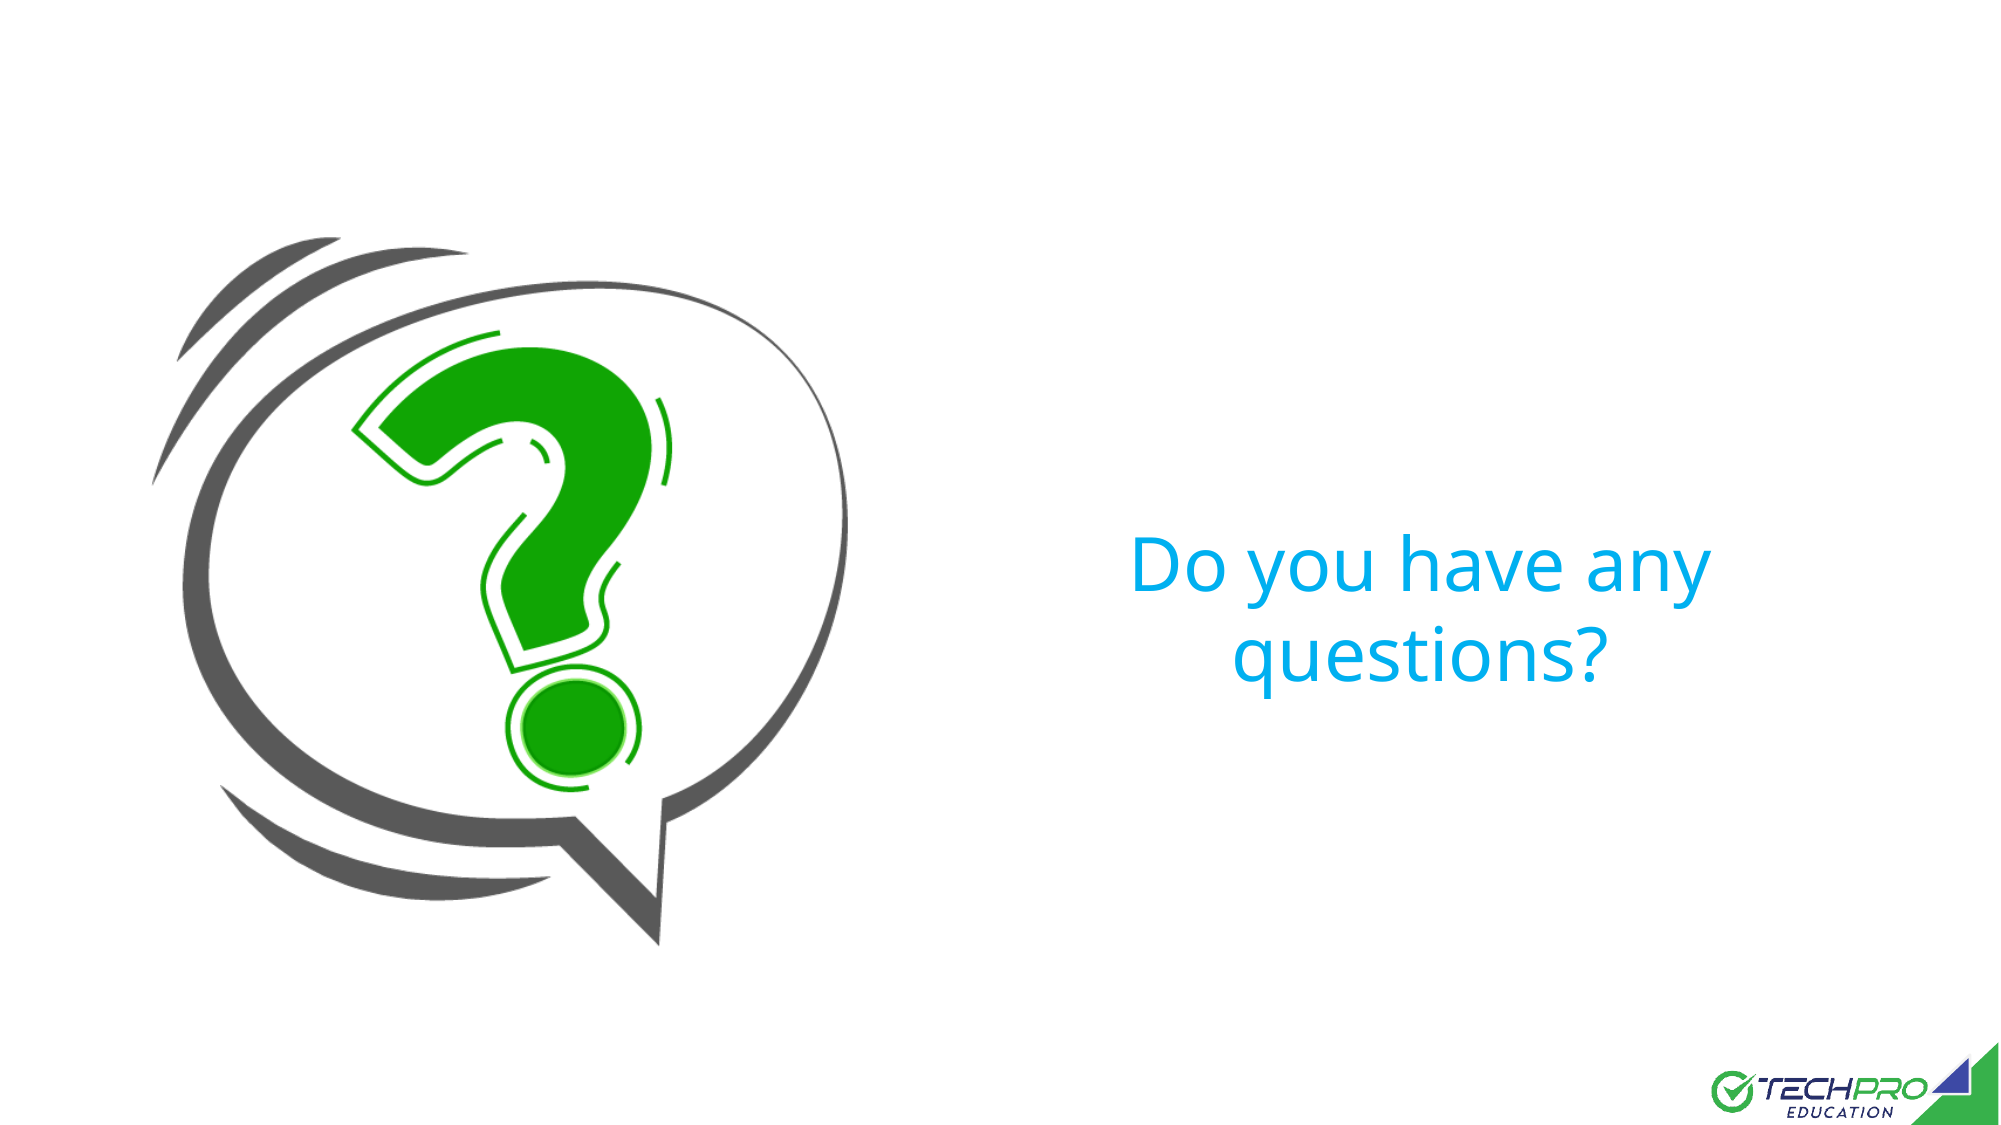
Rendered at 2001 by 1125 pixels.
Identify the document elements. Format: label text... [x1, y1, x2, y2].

picture [1710, 1047, 1929, 1125]
text_box Do you have any questions? [948, 509, 1893, 705]
picture [136, 220, 864, 962]
